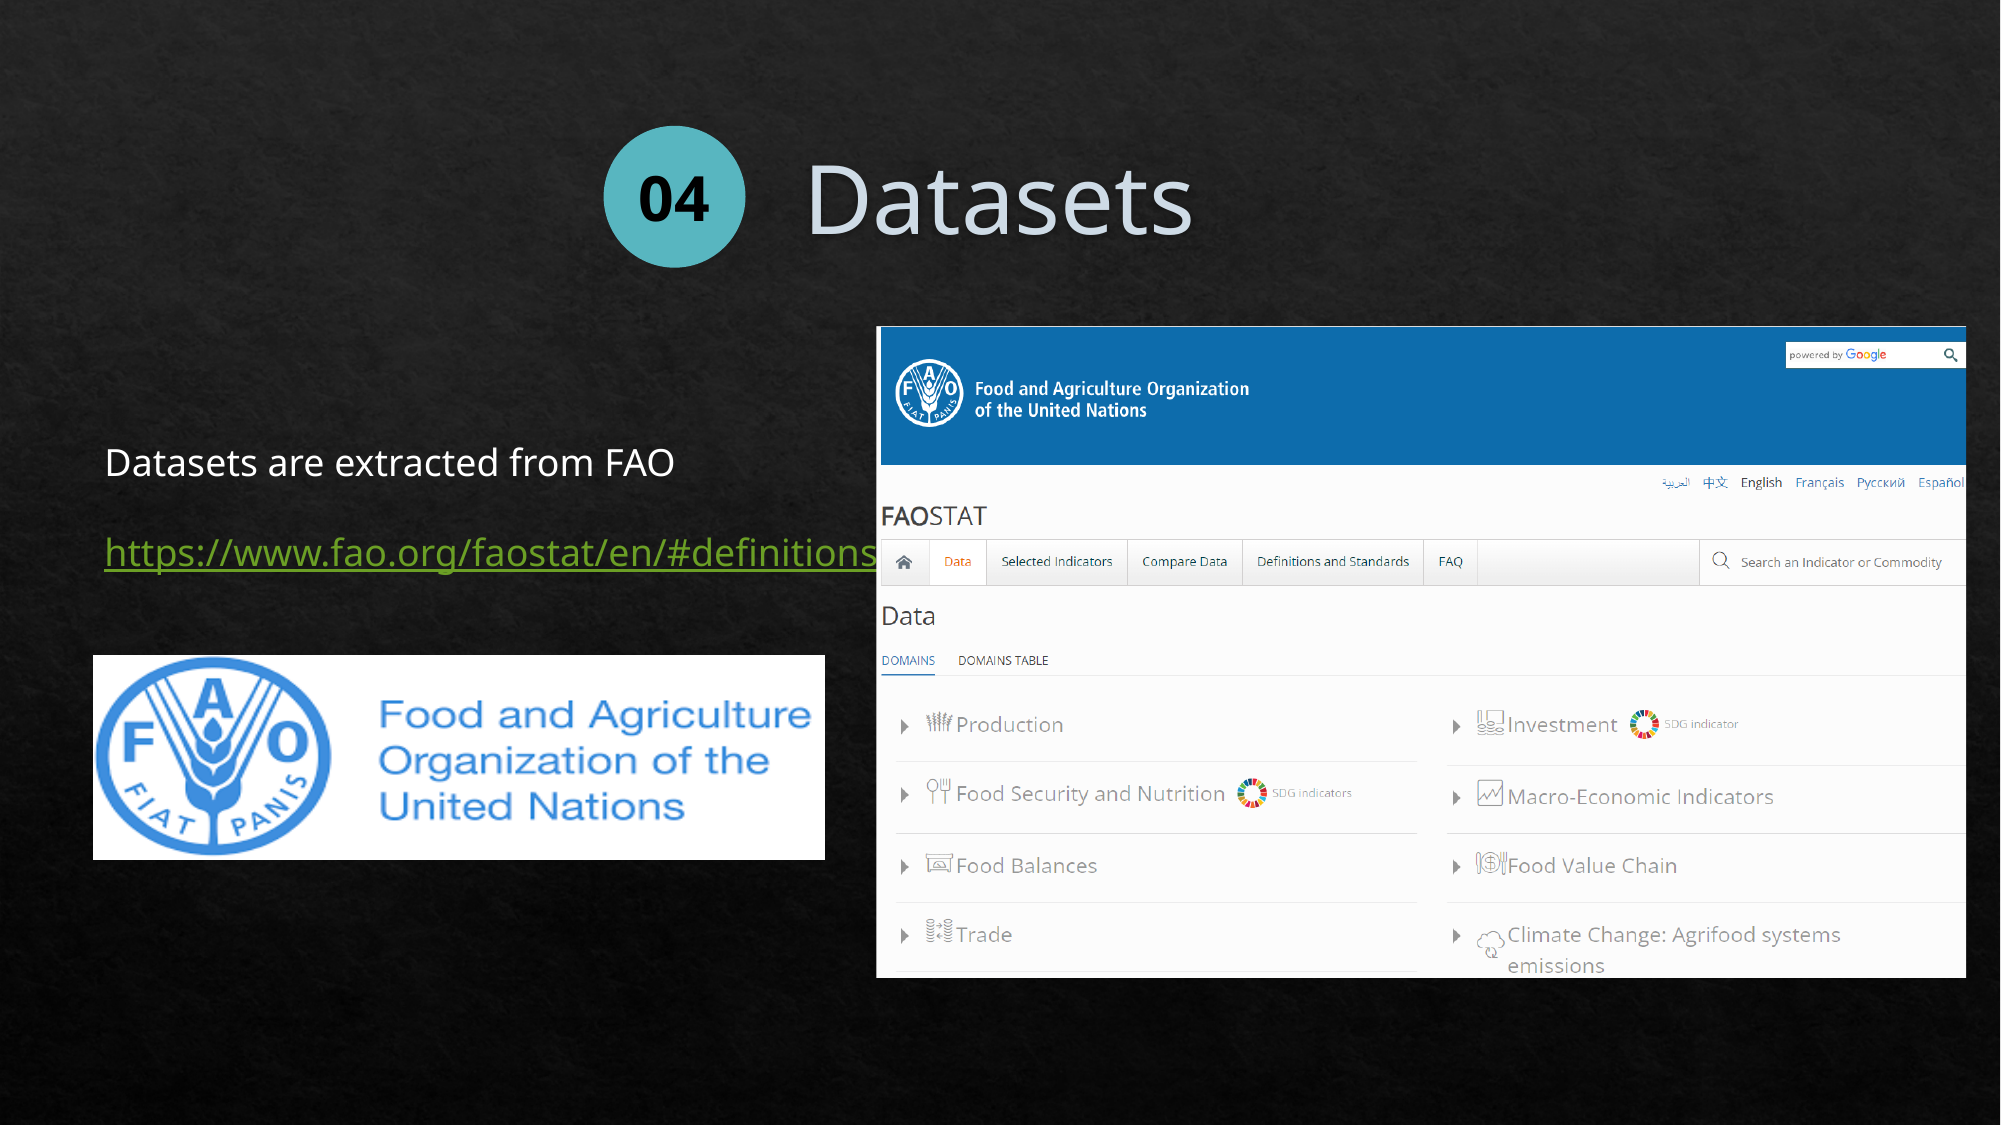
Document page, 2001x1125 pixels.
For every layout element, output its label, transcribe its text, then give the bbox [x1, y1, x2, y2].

text_box Datasets are extracted from FAO https://www.fao.org/faostat/en/#definitions [89, 431, 868, 632]
title Datasets [149, 99, 1849, 307]
text_box 04 [623, 151, 726, 242]
picture [876, 326, 1967, 978]
text_box [602, 124, 747, 269]
picture [93, 655, 826, 860]
